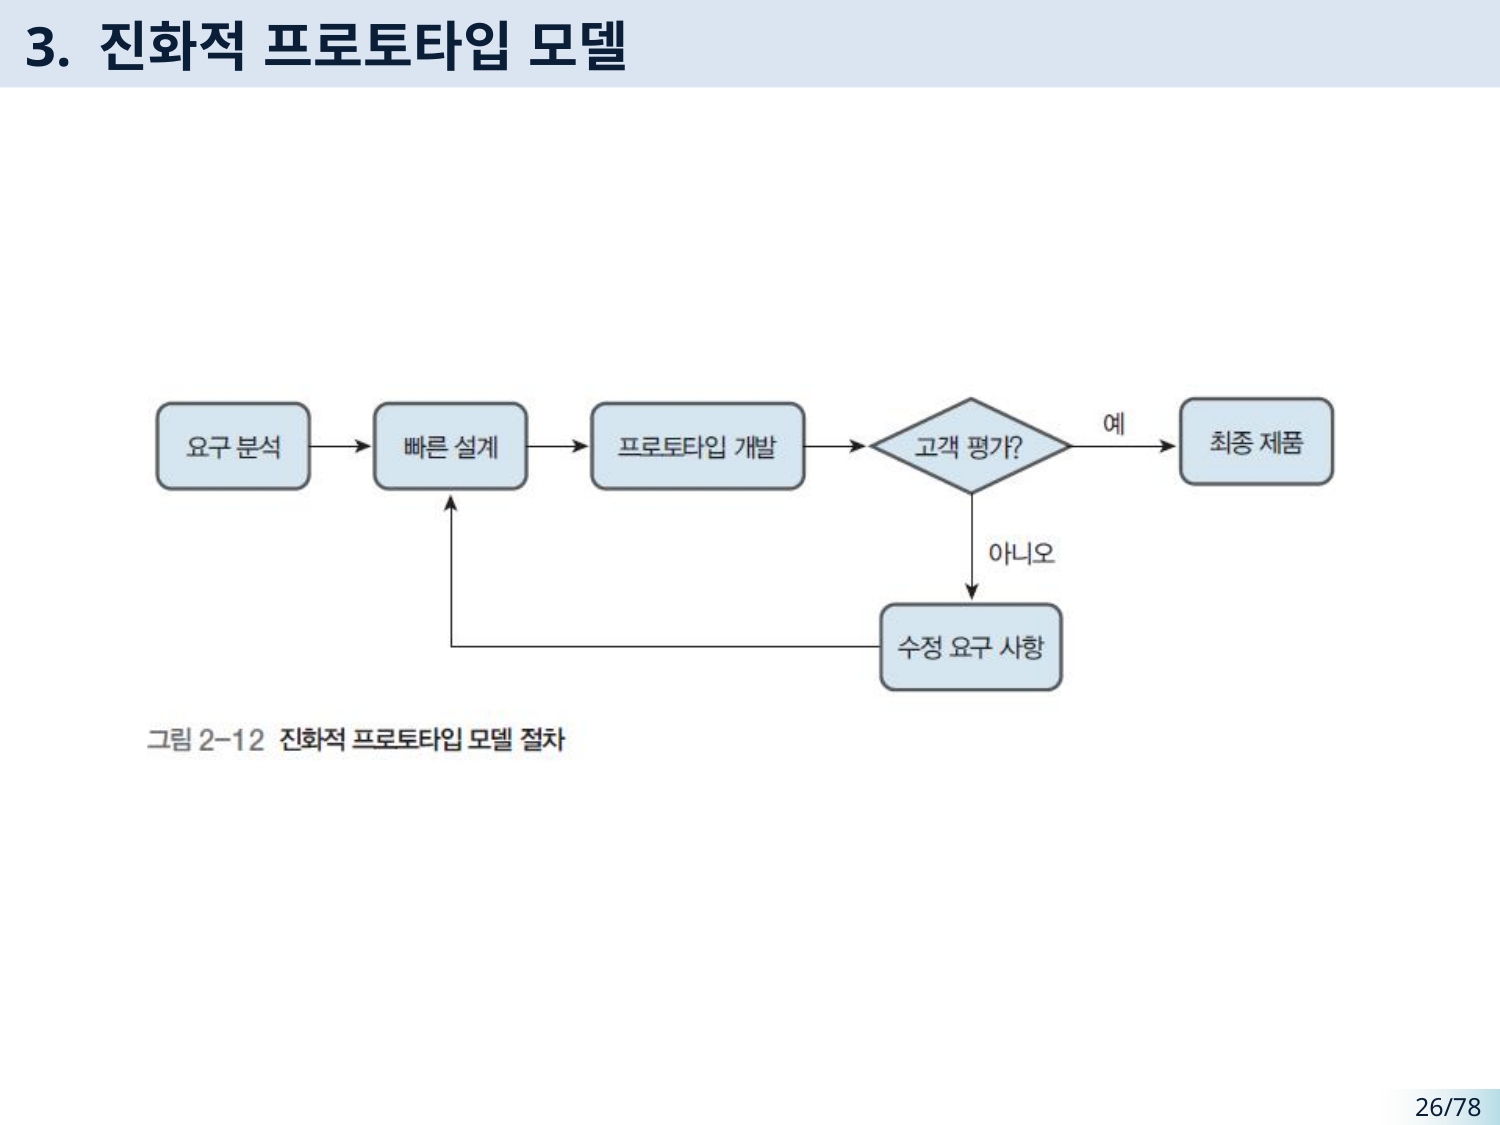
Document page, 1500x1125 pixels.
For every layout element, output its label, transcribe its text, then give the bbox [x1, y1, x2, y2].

picture [135, 359, 1365, 766]
title 3. 진화적 프로토타입 모델 [10, 5, 1288, 84]
